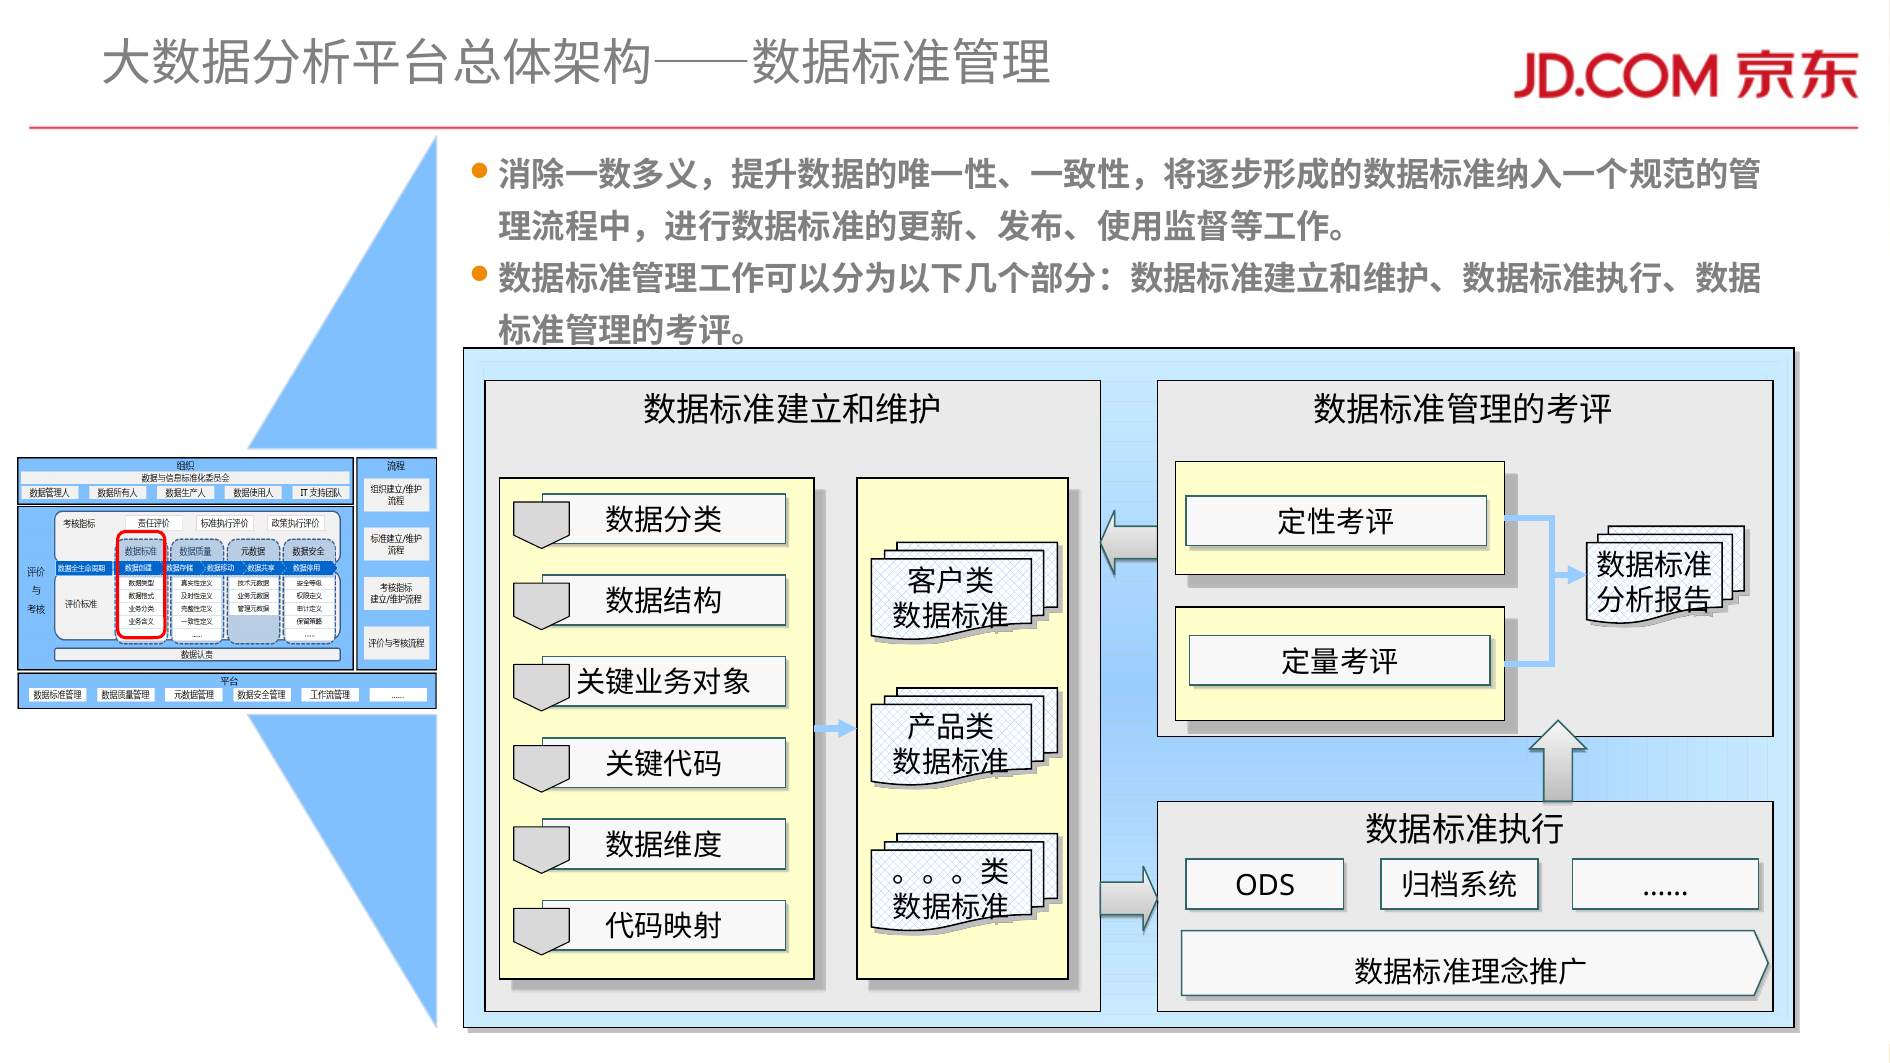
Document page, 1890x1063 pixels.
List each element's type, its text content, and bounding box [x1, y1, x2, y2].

text_box 定量考评 [1189, 635, 1491, 686]
text_box [1100, 510, 1157, 575]
text_box [513, 826, 570, 874]
text_box [1157, 380, 1773, 737]
text_box 数据标准理念推广 [1181, 930, 1769, 996]
text_box 客户类 数据标准 [871, 542, 1058, 640]
text_box [1175, 607, 1505, 721]
text_box 数据分类 [542, 493, 786, 544]
text_box [1100, 865, 1158, 931]
text_box [463, 348, 1795, 1028]
text_box 关键代码 [542, 737, 786, 788]
text_box 数据标准执行 [1157, 801, 1773, 856]
text_box 数据标准建立和维护 [485, 380, 1101, 436]
text_box 数据维度 [542, 819, 786, 869]
text_box 消除一数多义，提升数据的唯一性、一致性，将逐步形成的数据标准纳入一个规范的管理流程中，进行数据标准的更新、发布、使用监督等工作。 数据标准管理工作可以分为以下几个部分：数据标准建立和维护、数据标准执行、数据标准管理的考评。 [463, 135, 1795, 348]
text_box [247, 135, 437, 449]
text_box [1175, 461, 1505, 575]
text_box [1529, 720, 1587, 802]
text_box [1504, 517, 1588, 574]
text_box [513, 583, 570, 630]
text_box 定性考评 [1186, 495, 1487, 546]
text_box …… [1572, 859, 1759, 909]
title 大数据分析平台一期软件清单 [1187, 672, 1518, 732]
text_box 关键业务对象 [542, 656, 786, 707]
text_box [1157, 856, 1773, 1012]
text_box 归档系统 [1380, 859, 1539, 909]
text_box [513, 664, 570, 711]
text_box [513, 501, 570, 549]
text_box [248, 715, 437, 1028]
text_box ODS [1186, 859, 1344, 909]
text_box 数据结构 [542, 575, 786, 625]
text_box [485, 436, 1101, 1012]
title 大数据分析平台总体架构——数据标准管理 [87, 23, 1421, 85]
text_box [513, 745, 570, 793]
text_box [1504, 574, 1588, 664]
text_box [499, 477, 815, 980]
text_box 产品类 数据标准 [871, 687, 1058, 785]
text_box 。。。类 数据标准 [871, 833, 1058, 931]
picture [0, 0, 1890, 1063]
text_box 数据标准管理的考评 [1157, 380, 1769, 436]
text_box [513, 908, 570, 955]
text_box 数据标准 分析报告 [1592, 526, 1745, 624]
text_box 代码映射 [542, 900, 786, 951]
text_box [857, 477, 1069, 980]
